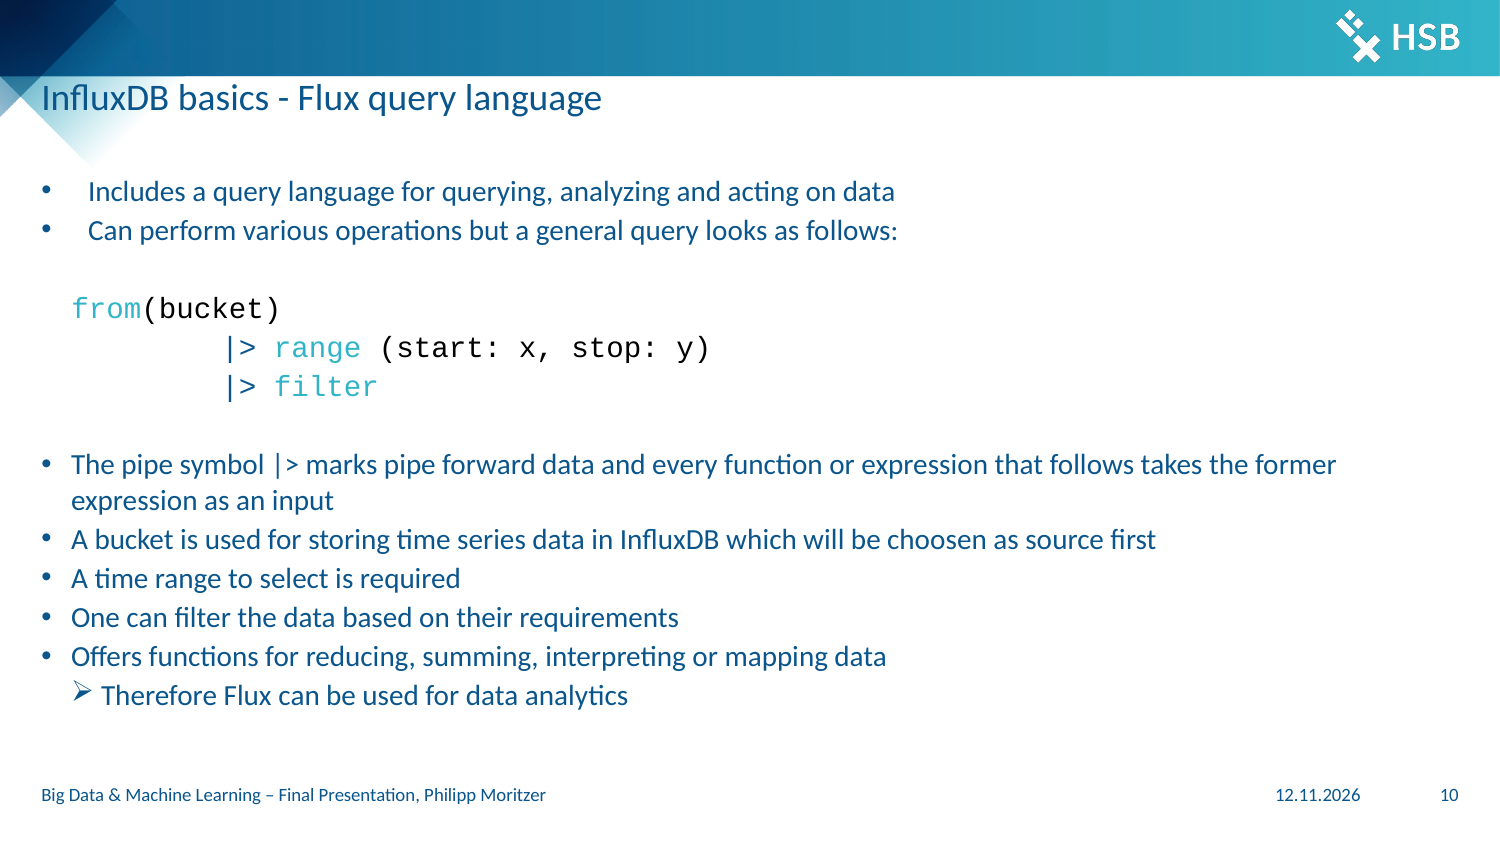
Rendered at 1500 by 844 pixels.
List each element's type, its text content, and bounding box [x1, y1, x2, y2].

picture [0, 0, 1500, 844]
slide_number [1234, 782, 1361, 806]
title InfluxDB basics - Flux query language [41, 73, 1459, 162]
footer Big Data & Machine Learning – Final Presentation, Philipp Moritzer [41, 782, 1158, 806]
slide_number 10 [1394, 782, 1459, 806]
list Includes a query language for querying, analyzing and acting on data Can perform various operations but a general query looks as follows: from(bucket) |> range (start: x, stop: y) |> filter The pipe symbol |> marks pipe forward data and every function or expression that follows takes the former expression as an input A bucket is used for storing time series data in InfluxDB which will be choosen as source first A time range to select is required One can filter the data based on their requirements Offers functions for reducing, summing, interpreting or mapping data Therefore Flux can be used for data analytics [41, 171, 1459, 763]
